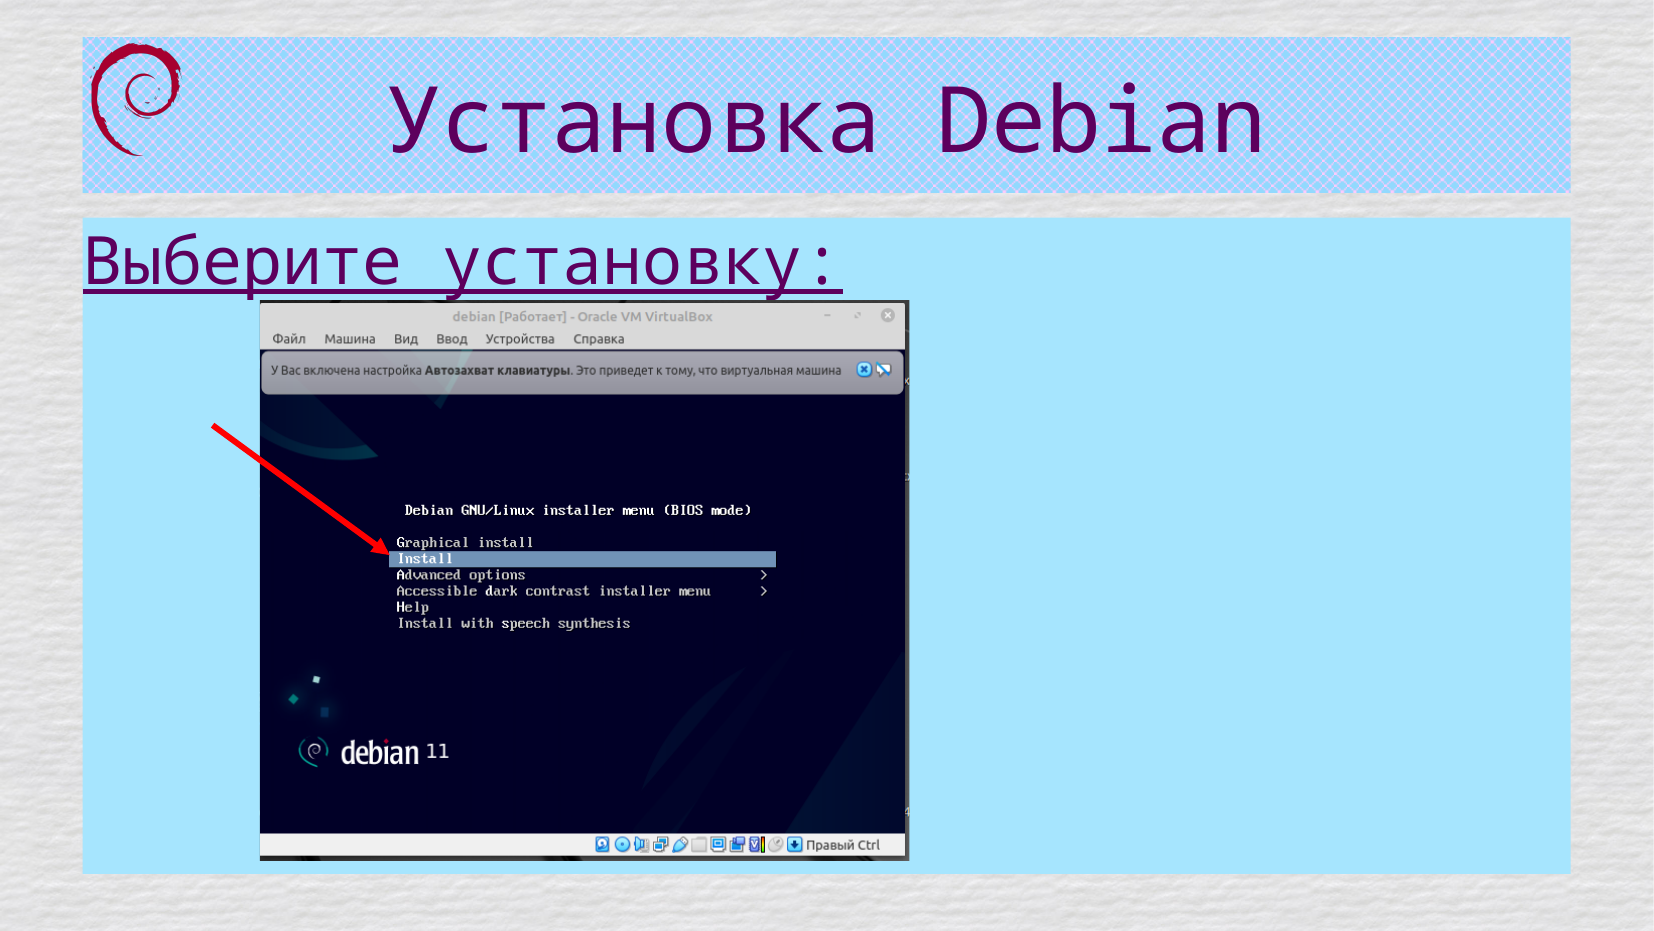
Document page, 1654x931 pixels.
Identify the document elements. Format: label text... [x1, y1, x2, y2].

picture [0, 0, 1654, 931]
text_box Выберите установку: [82, 217, 1571, 874]
text_box Установка Debian [82, 37, 1571, 193]
